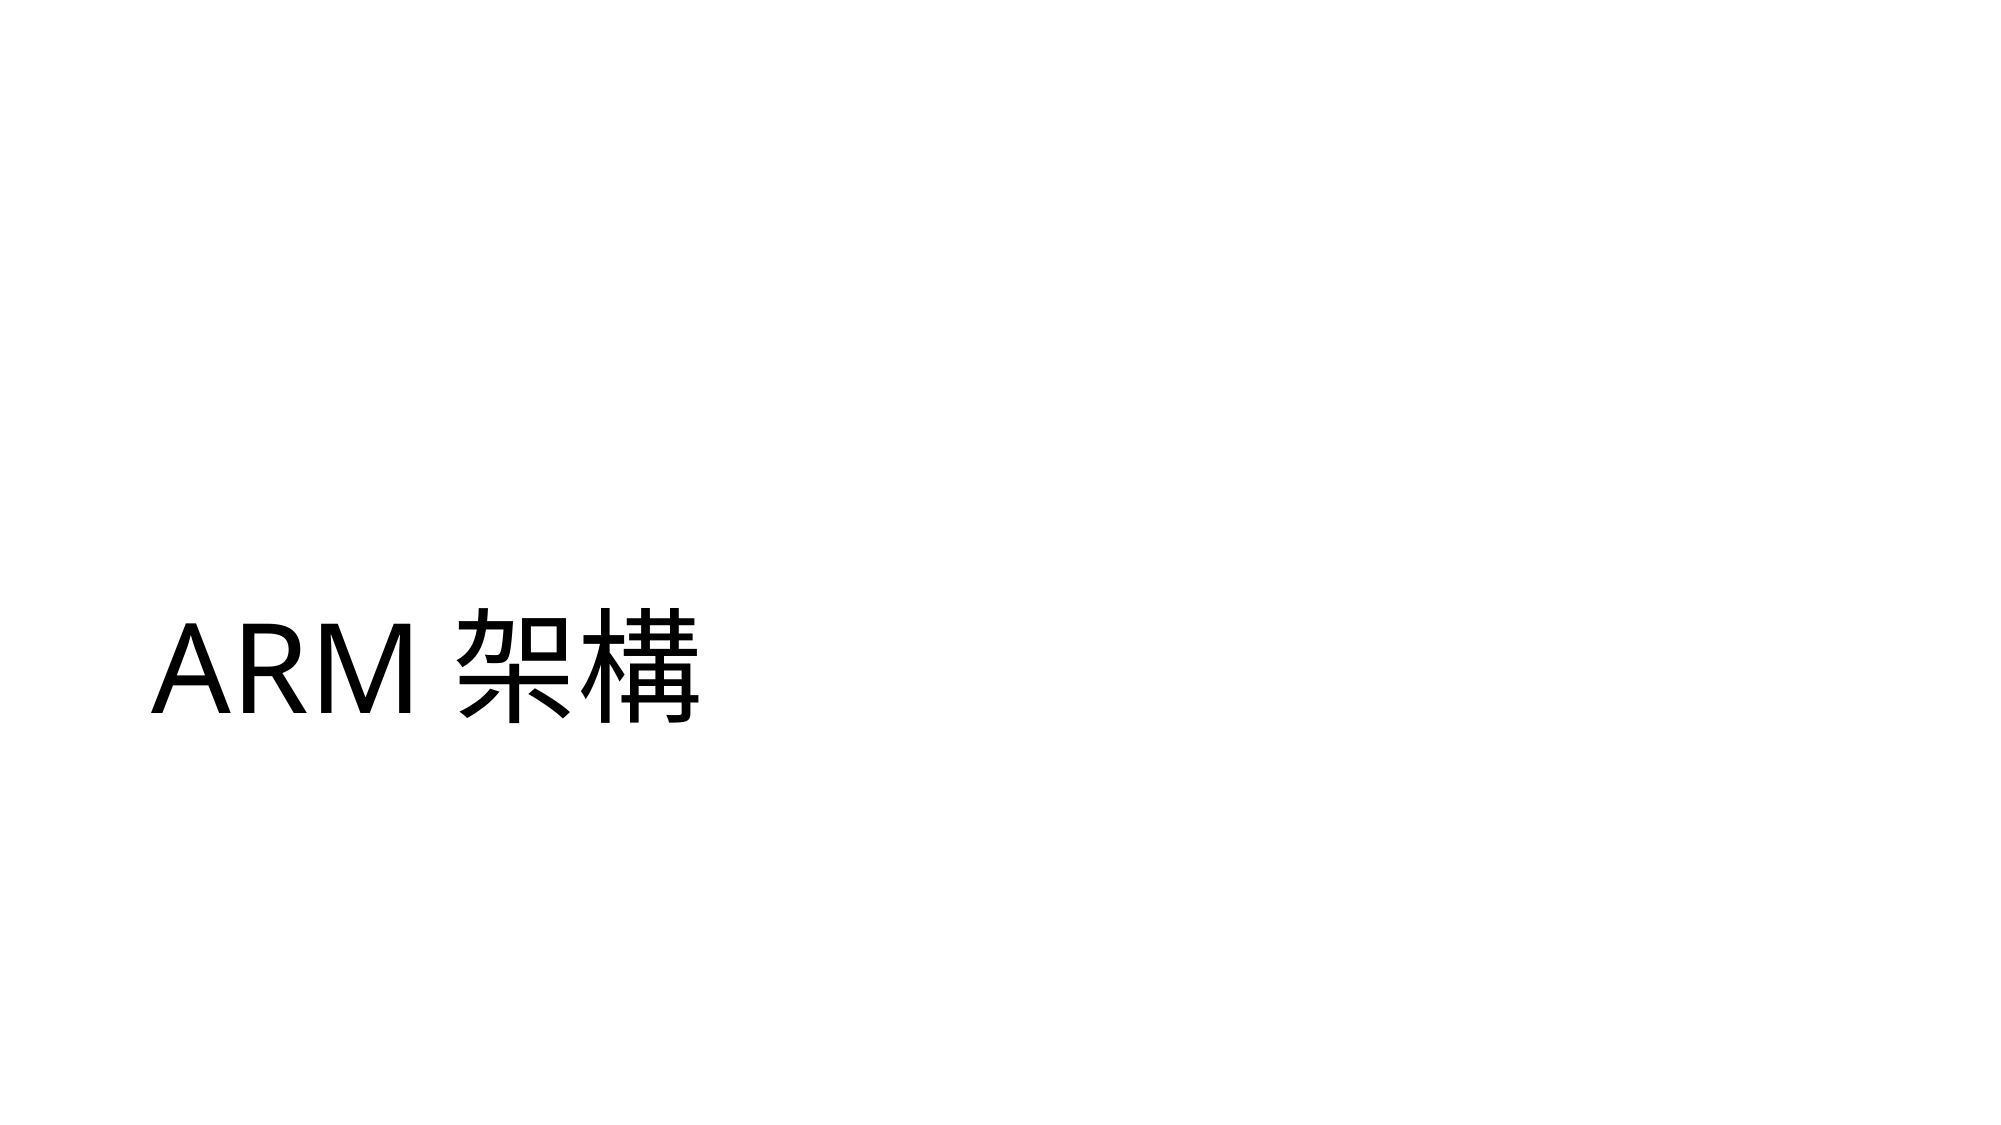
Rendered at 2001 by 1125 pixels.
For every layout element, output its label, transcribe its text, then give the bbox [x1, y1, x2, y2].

title ARM架構 [136, 280, 1862, 749]
